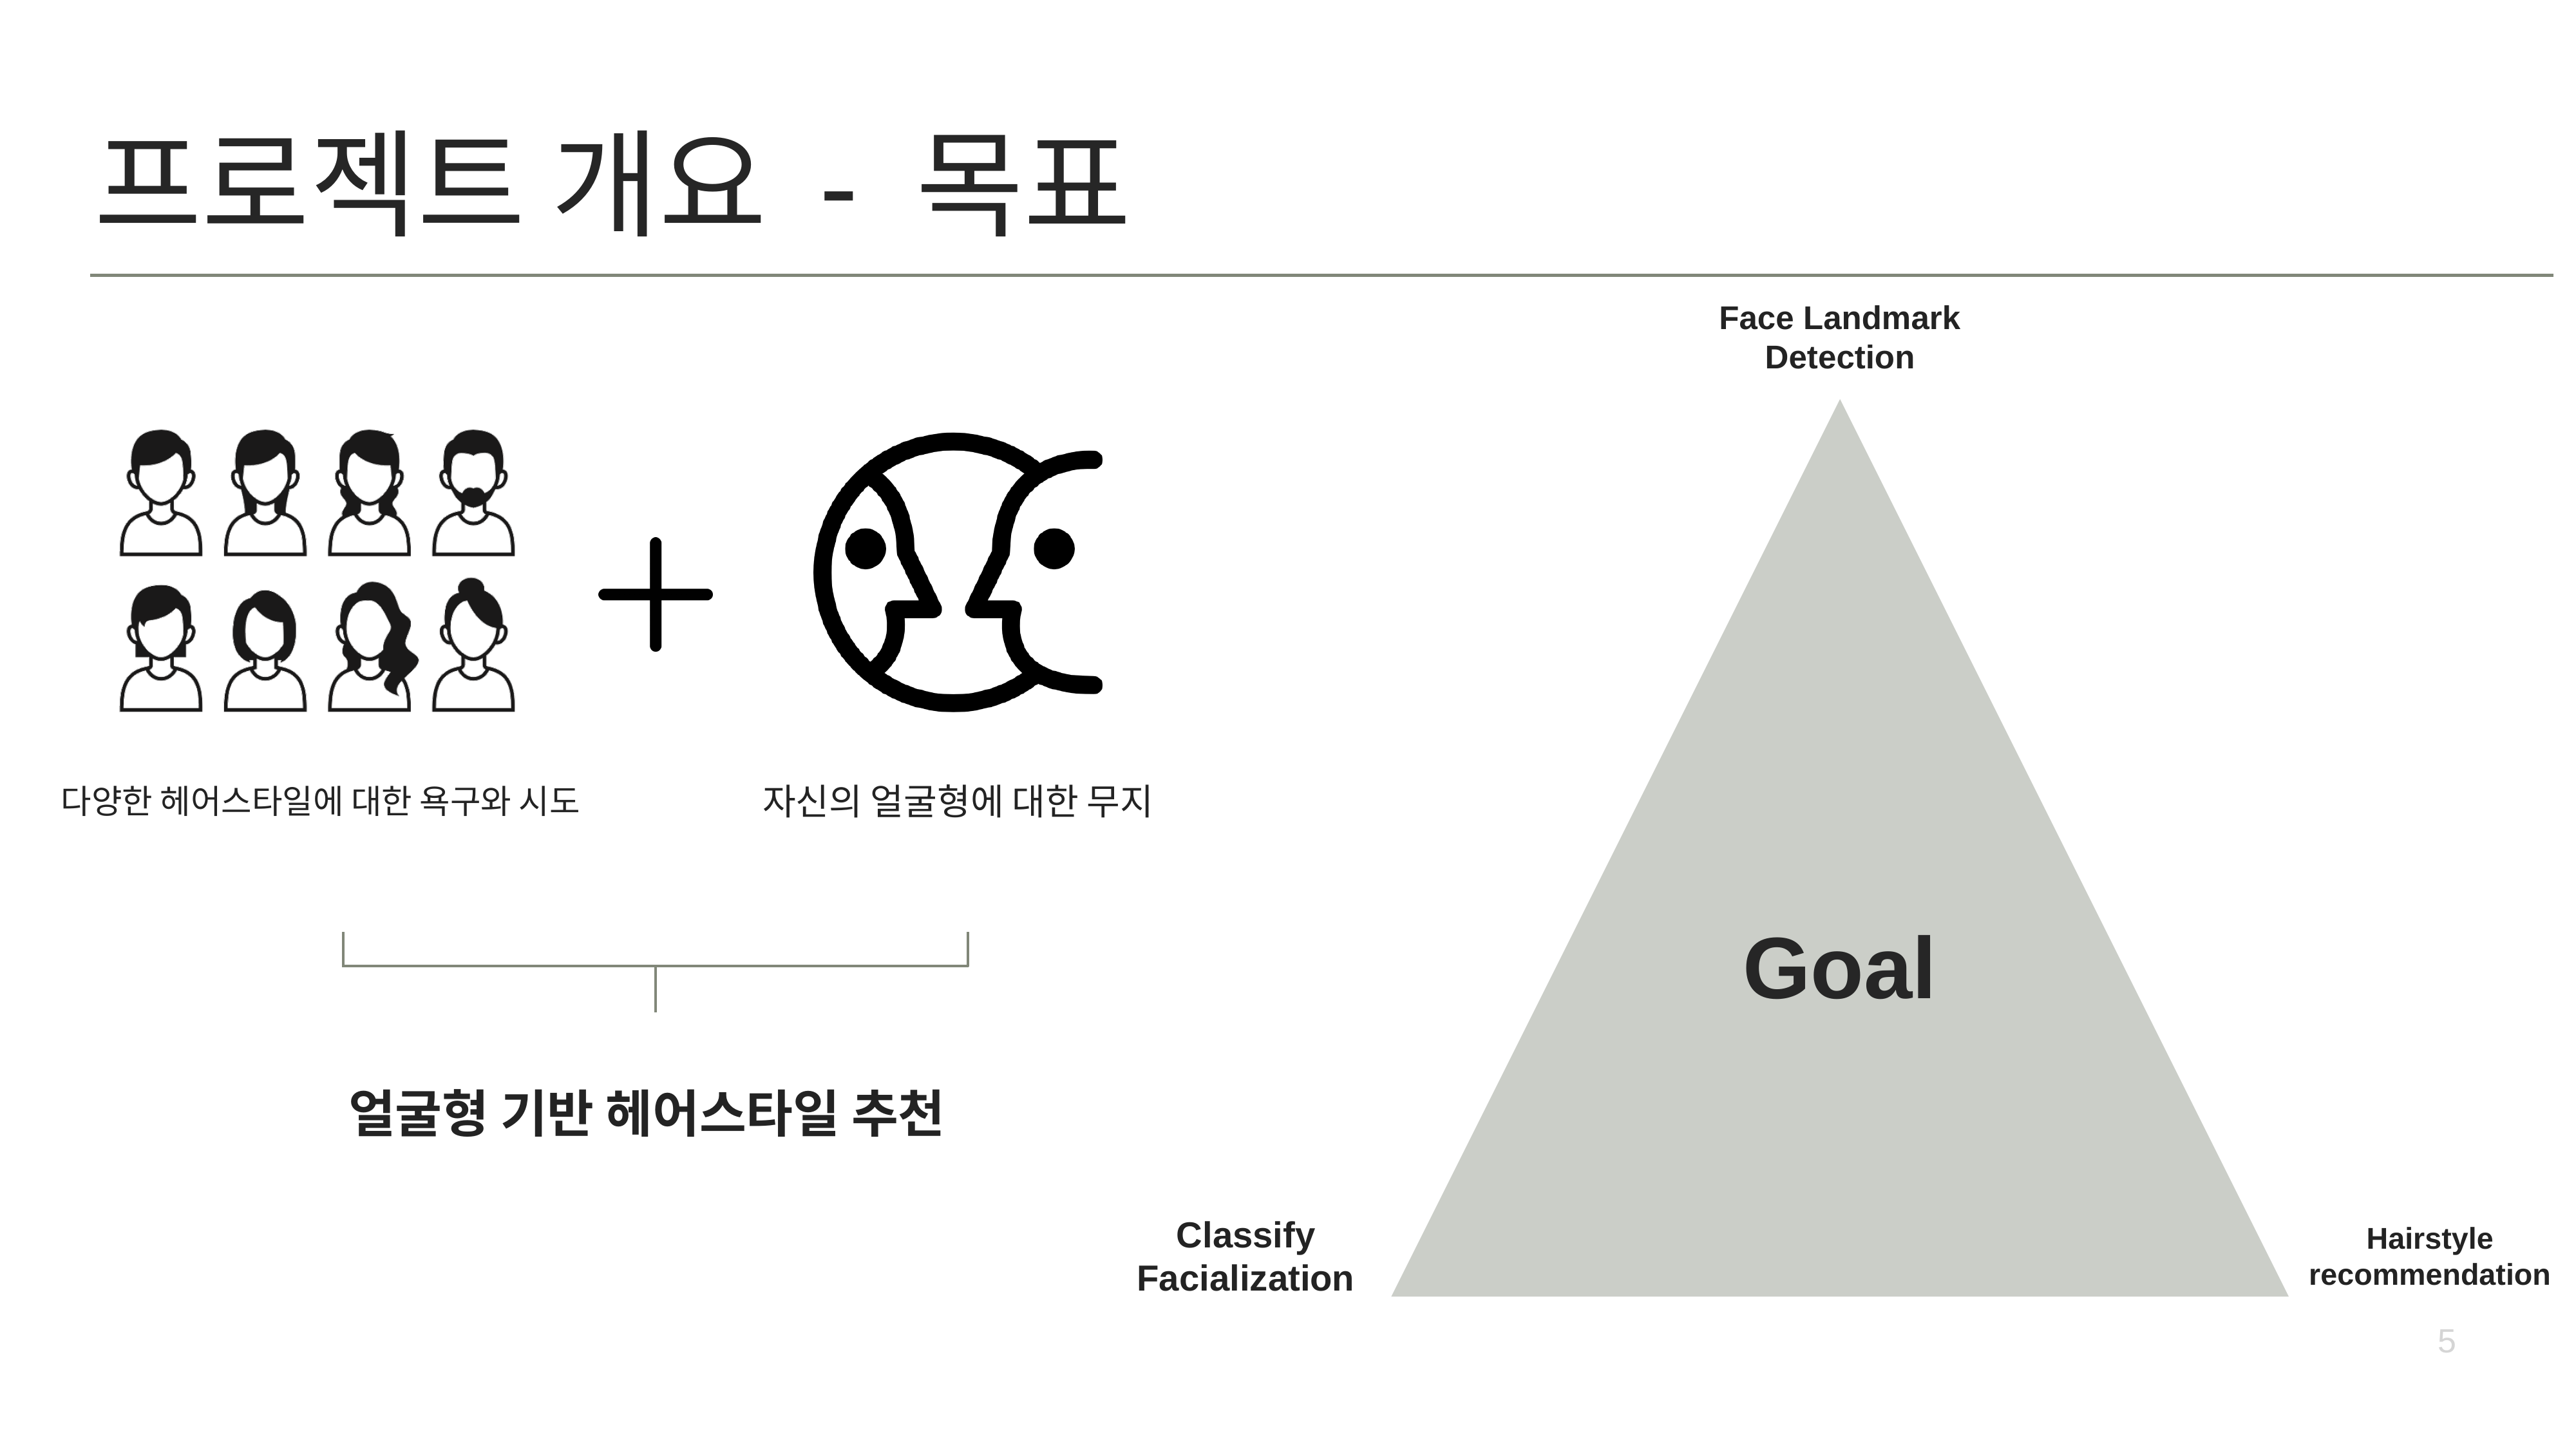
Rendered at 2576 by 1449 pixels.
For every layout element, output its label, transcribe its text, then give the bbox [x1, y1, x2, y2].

text_box 얼굴형 기반 헤어스타일 추천 [696, 1074, 971, 1157]
text_box Goal [1620, 905, 2060, 1038]
text_box Hairstyle recommendation [2300, 1197, 2560, 1312]
picture [598, 537, 713, 652]
text_box 자신의 얼굴형에 대한 무지 [696, 768, 1248, 833]
text_box [1391, 399, 2289, 1297]
title 프로젝트 개요 - 목표 [88, 104, 2215, 258]
picture [100, 417, 541, 727]
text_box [615, 658, 696, 1286]
text_box 얼굴형 기반 헤어스타일 추천 [341, 1074, 615, 1157]
text_box Classify Facialization [1116, 1197, 1376, 1312]
slide_number 5 [2431, 1313, 2463, 1365]
text_box 다양한 헤어스타일에 대한 욕구와 시도 [31, 768, 611, 833]
picture [813, 427, 1103, 717]
text_box Face Landmark Detection [1710, 278, 1970, 393]
